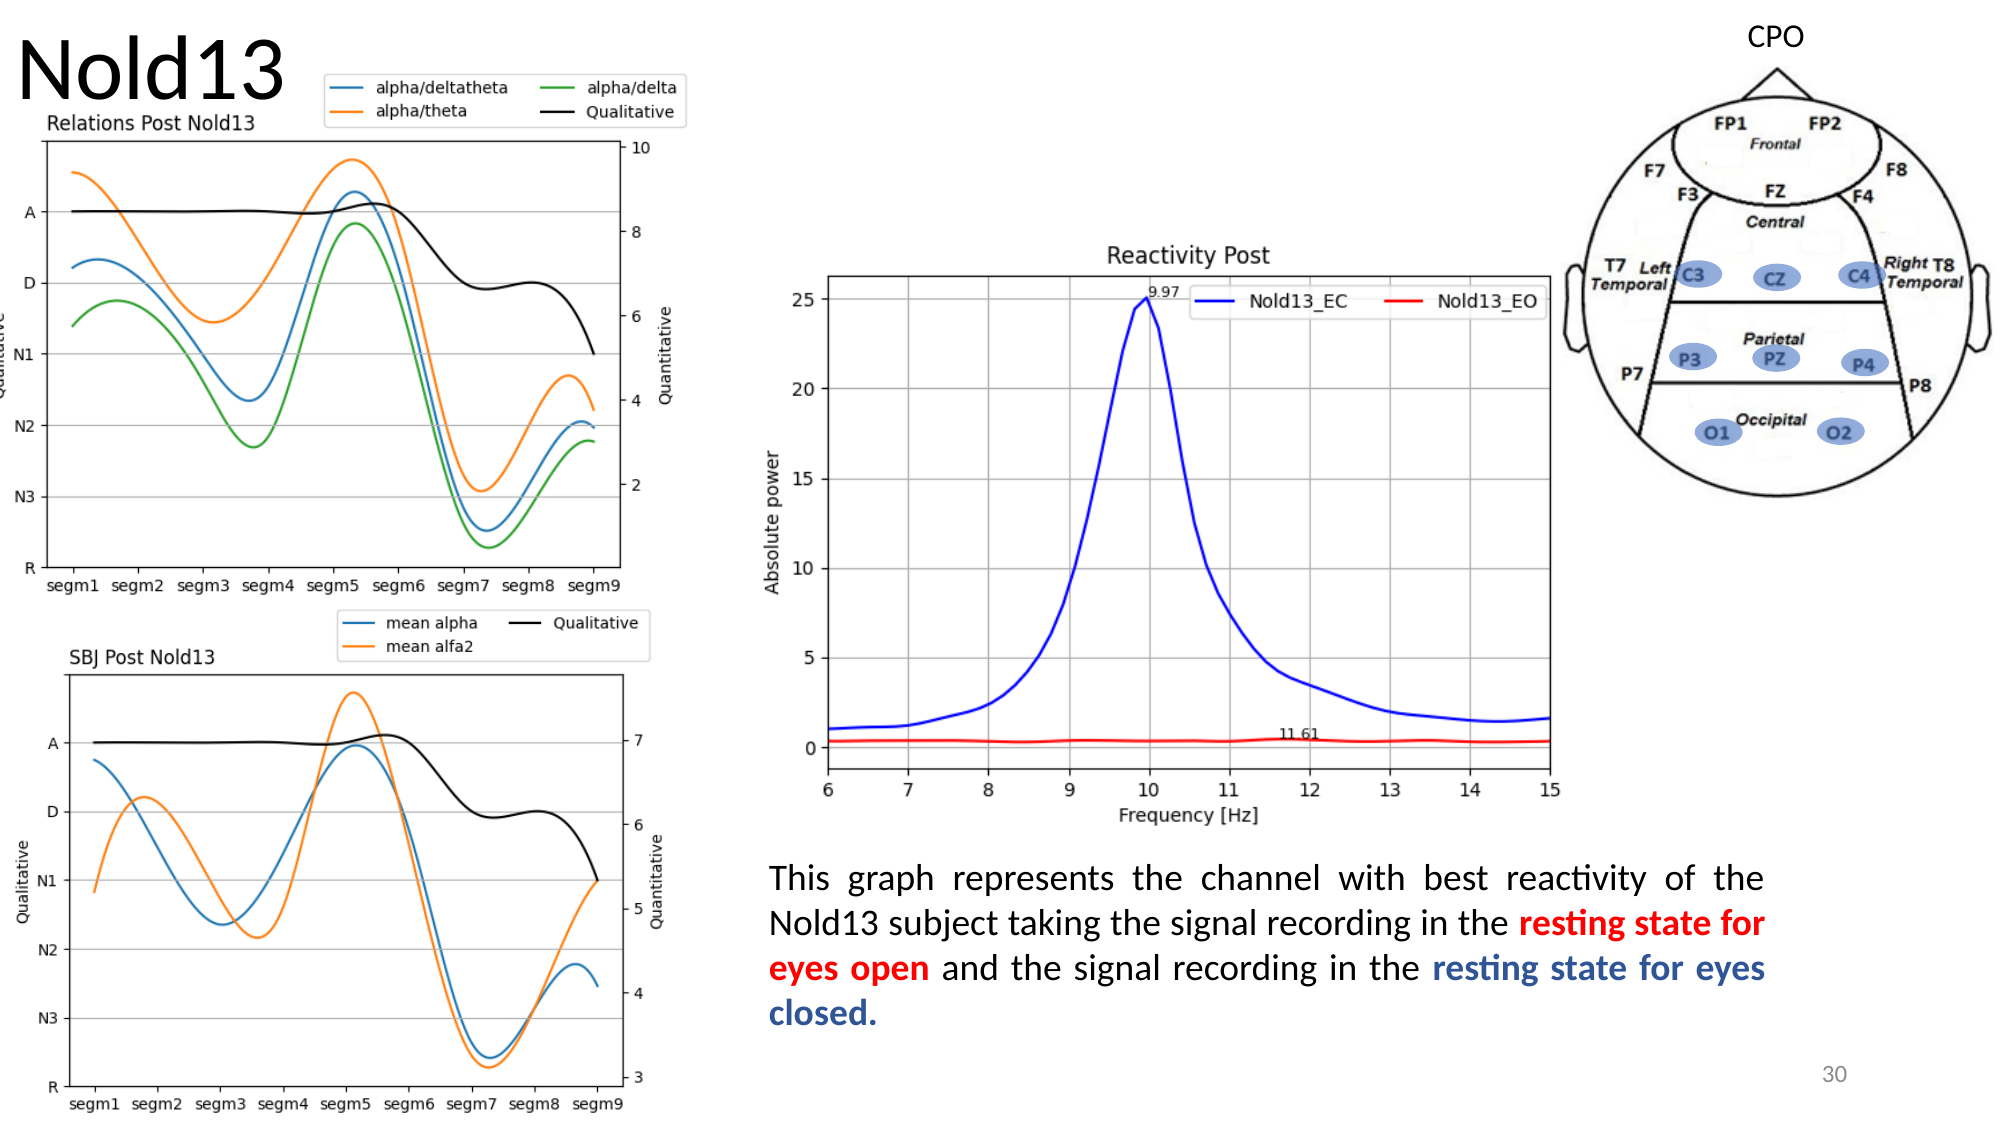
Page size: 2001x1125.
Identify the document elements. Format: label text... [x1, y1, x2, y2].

text_box This graph represents the channel with best reactivity of the Nold13 subject taking the signal recording in the resting state for eyes open and the signal recording in the resting state for eyes closed. [754, 845, 1781, 1041]
text_box CPO [1732, 6, 1820, 62]
text_box Nold13 [1, 0, 302, 67]
picture [753, 66, 2000, 834]
slide_number 30 [1412, 1042, 1863, 1103]
picture [0, 67, 690, 1125]
